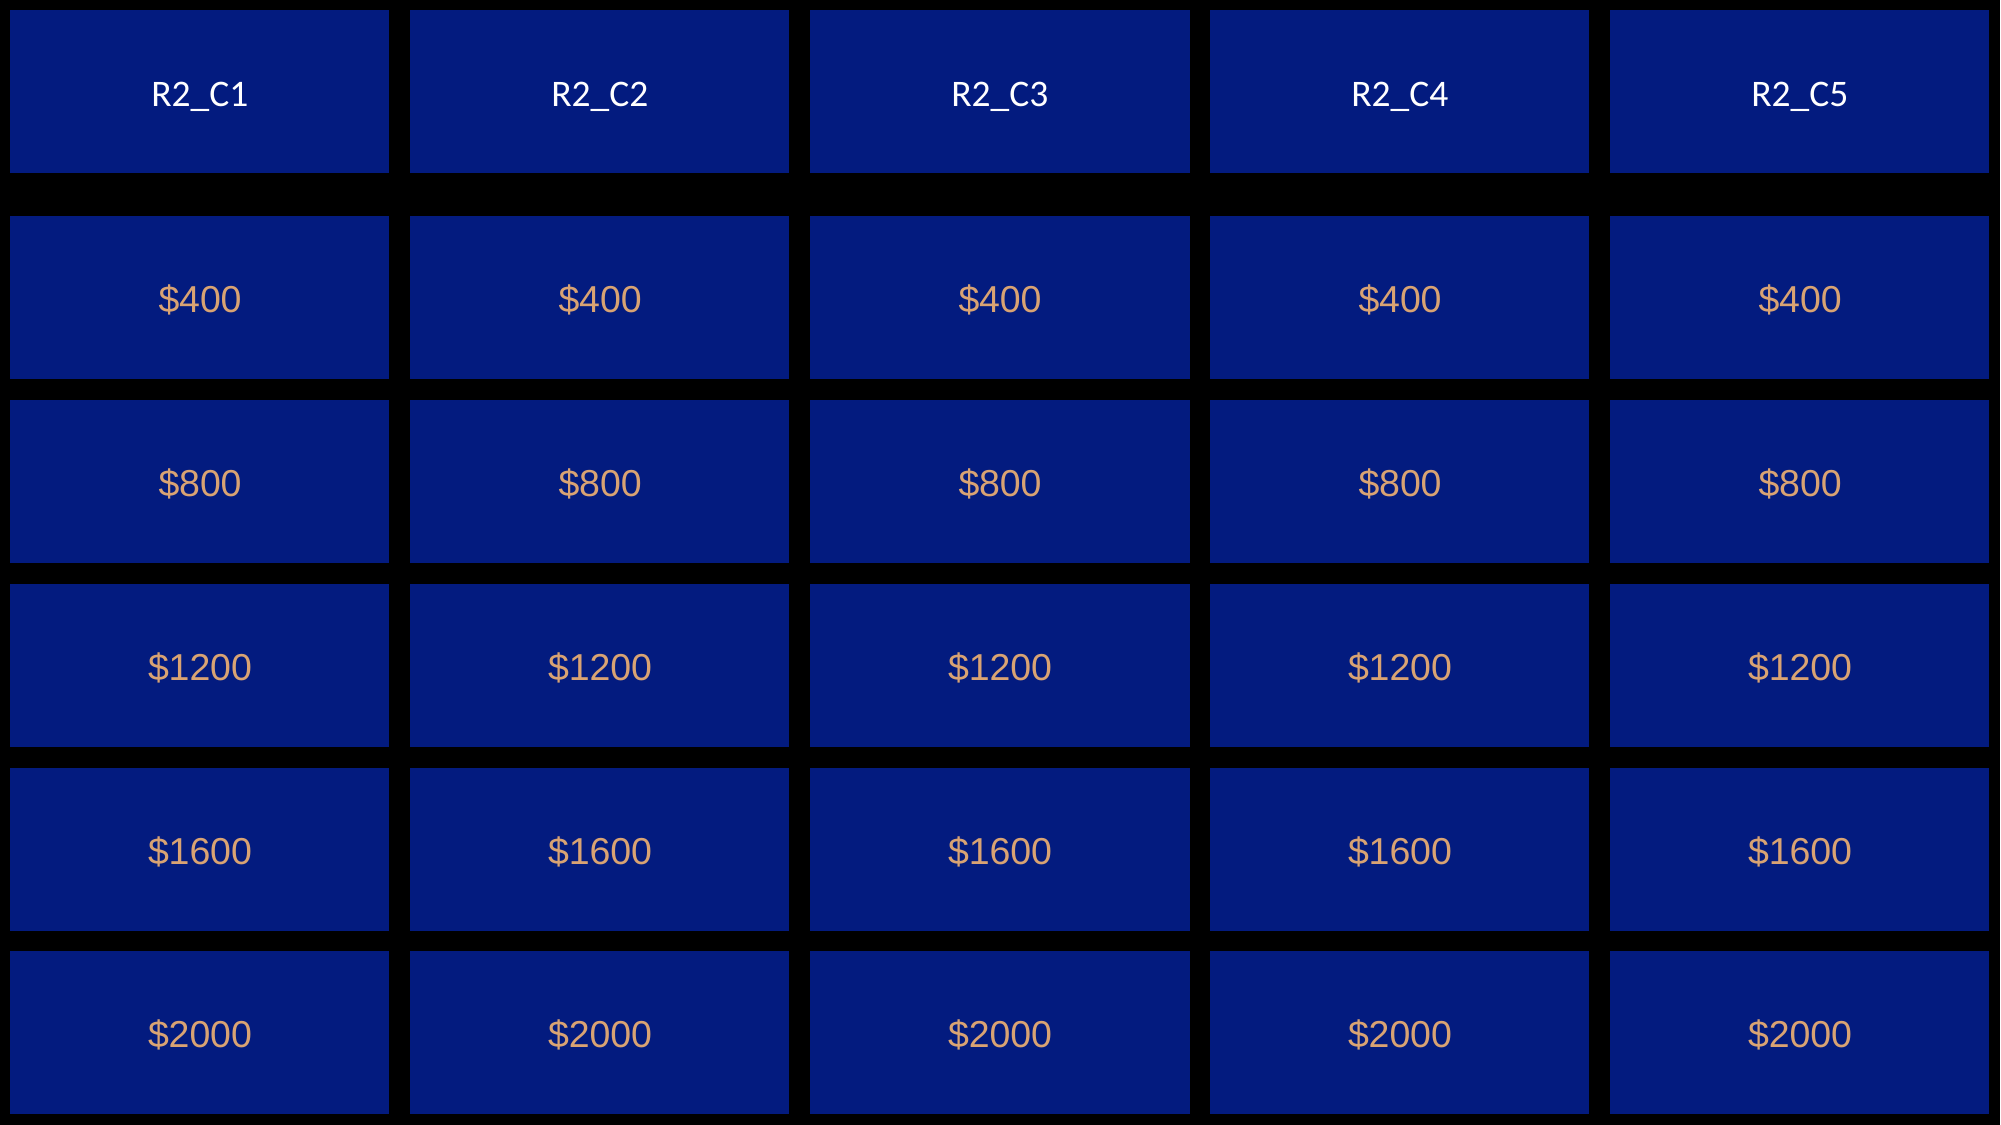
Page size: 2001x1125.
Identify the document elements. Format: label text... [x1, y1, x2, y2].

text_box $400 [799, 205, 1199, 388]
text_box $800 [0, 388, 399, 572]
text_box $1200 [0, 572, 399, 756]
text_box $1200 [799, 572, 1199, 756]
text_box $2000 [1199, 940, 1599, 1125]
text_box $2000 [399, 940, 799, 1125]
text_box $400 [1199, 205, 1599, 388]
text_box $1600 [399, 756, 799, 940]
text_box $2000 [1599, 940, 2000, 1125]
text_box $400 [1599, 205, 2000, 388]
text_box $1600 [1199, 756, 1599, 940]
text_box $1600 [0, 756, 399, 940]
text_box R2_C1 [0, 0, 399, 185]
text_box $800 [1599, 388, 2000, 572]
text_box $1200 [1199, 572, 1599, 756]
text_box $800 [1199, 388, 1599, 572]
text_box $2000 [0, 940, 399, 1125]
text_box R2_C3 [799, 0, 1199, 185]
text_box $1600 [1599, 756, 2000, 940]
text_box $400 [0, 205, 399, 388]
text_box R2_C5 [1599, 0, 2000, 185]
text_box R2_C4 [1199, 0, 1599, 185]
text_box $800 [399, 388, 799, 572]
text_box $2000 [799, 940, 1199, 1125]
text_box $1200 [399, 572, 799, 756]
text_box $1200 [1599, 572, 2000, 756]
text_box $1600 [799, 756, 1199, 940]
text_box R2_C2 [399, 0, 799, 185]
text_box $400 [399, 205, 799, 388]
text_box $800 [799, 388, 1199, 572]
